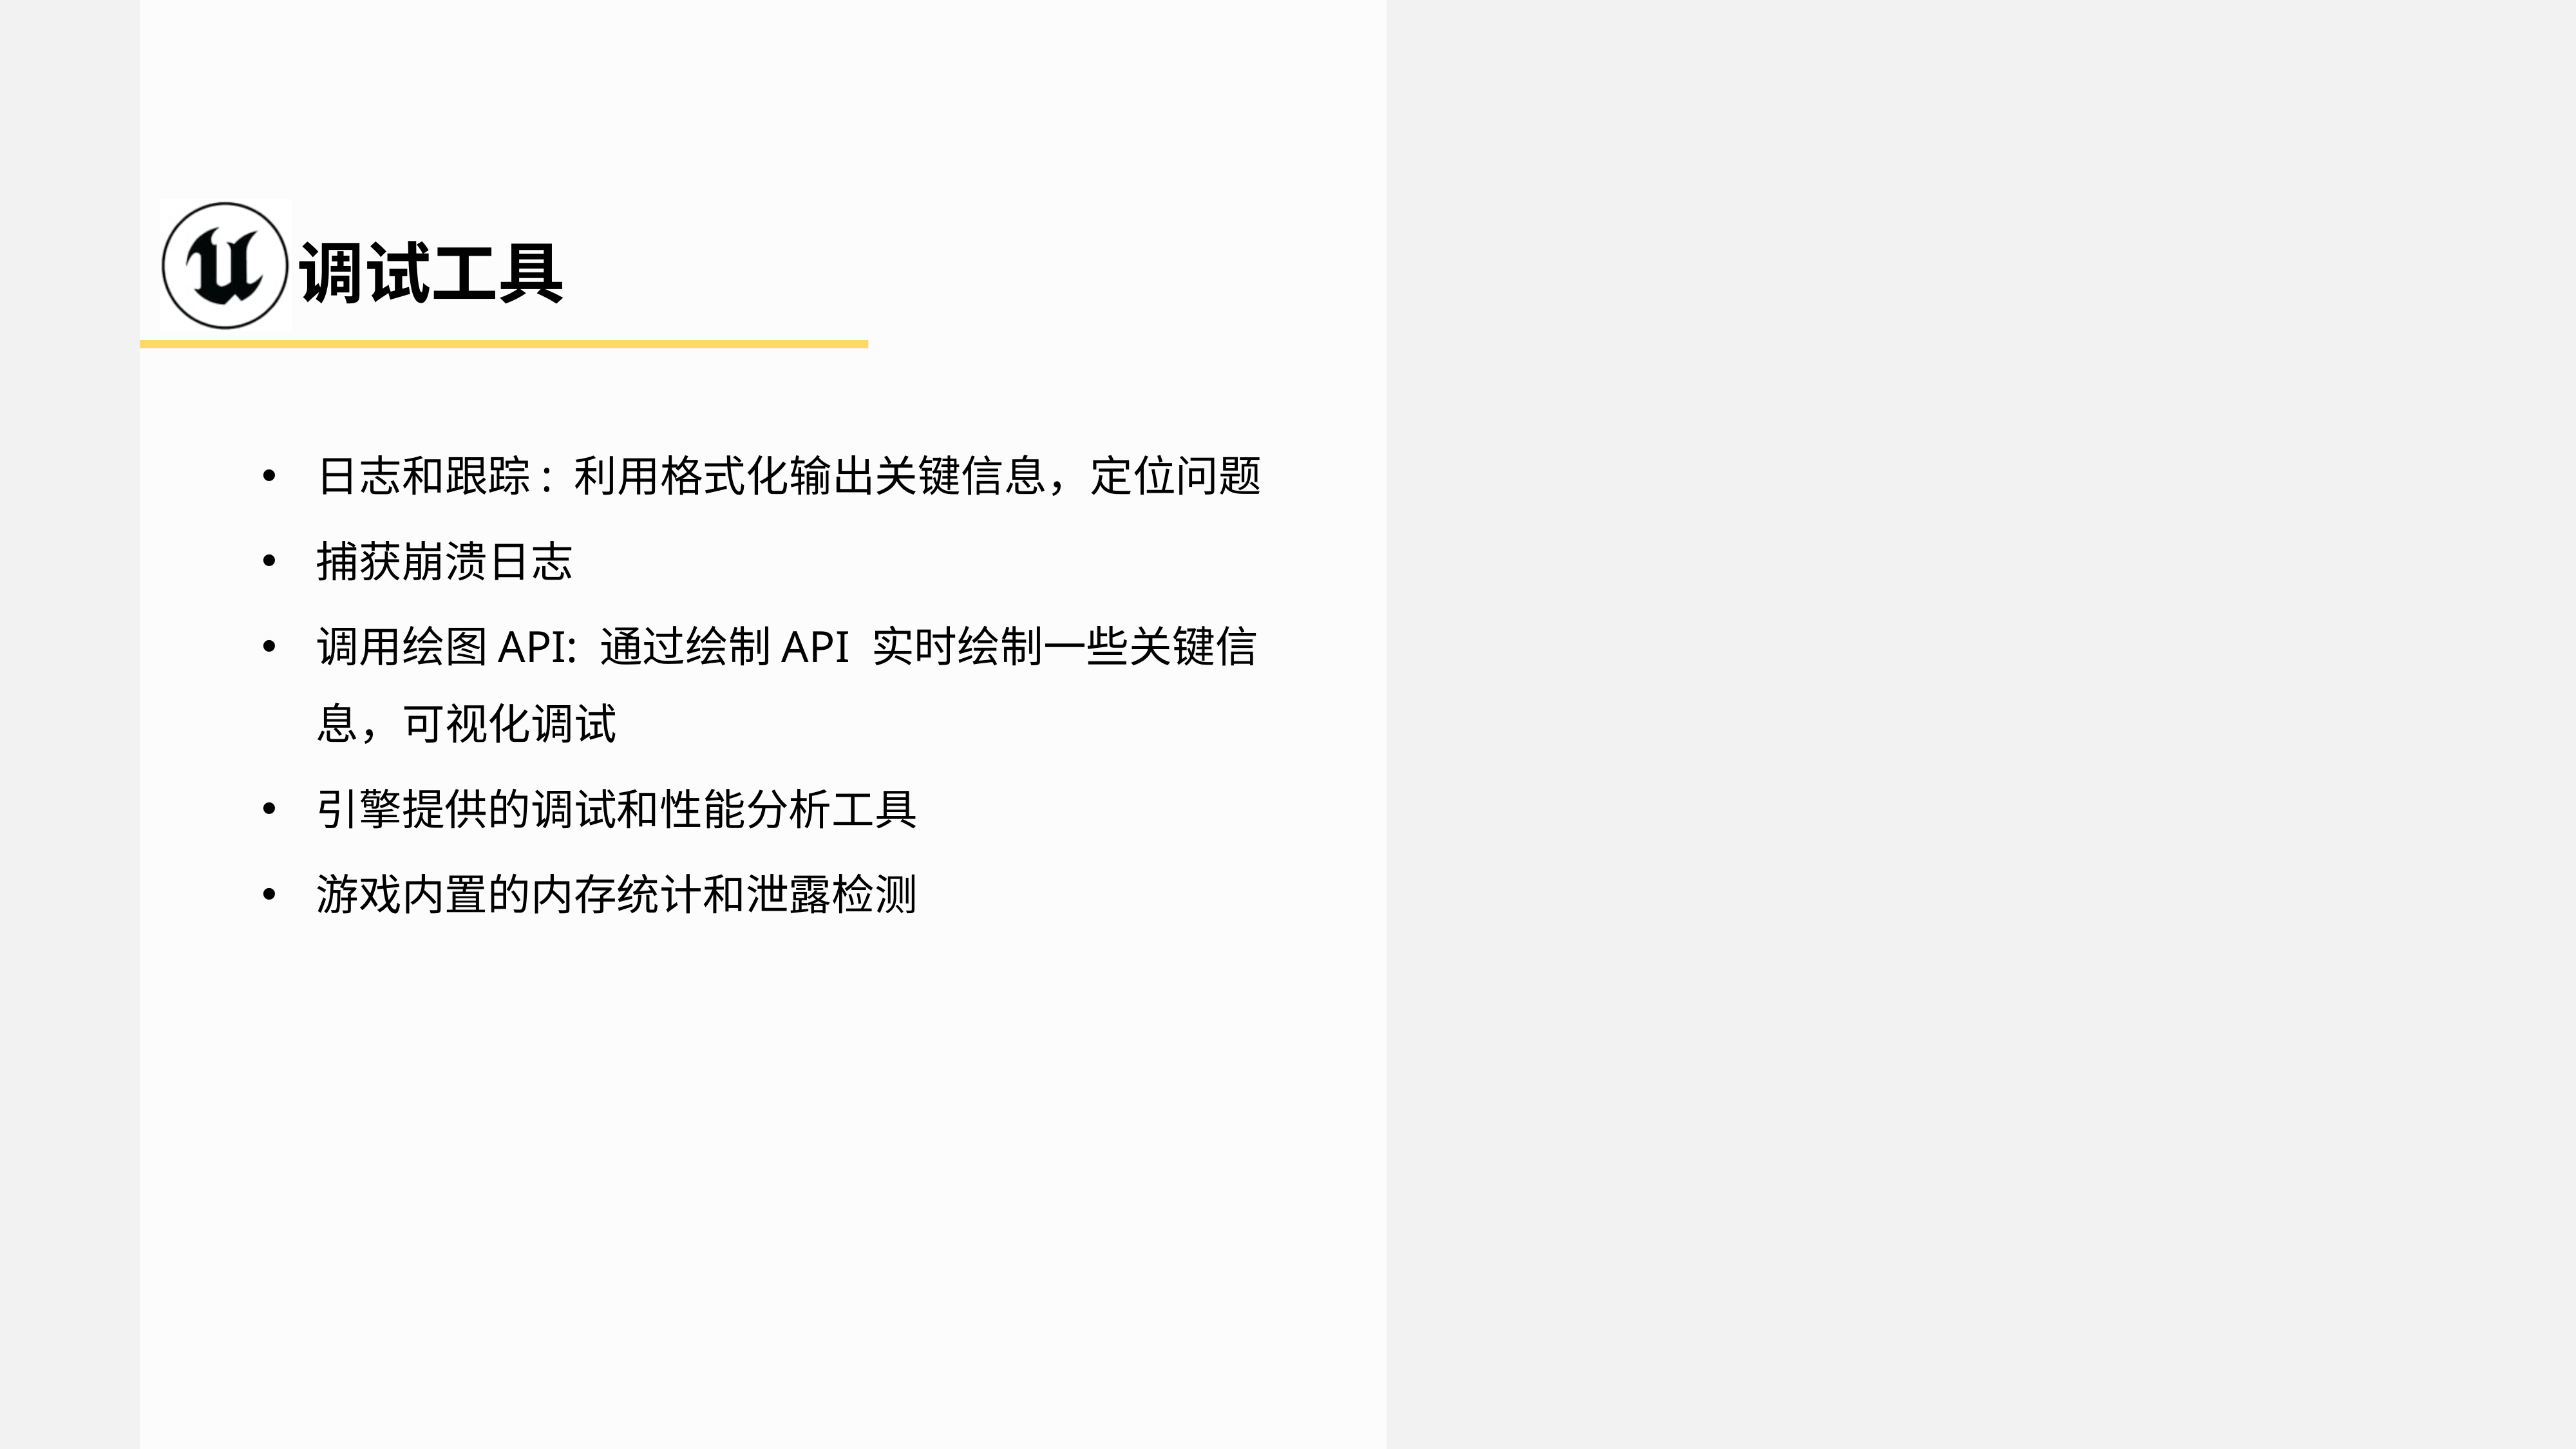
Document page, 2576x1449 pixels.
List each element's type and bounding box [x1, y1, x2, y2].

text_box [139, 0, 1387, 1449]
picture [160, 199, 292, 331]
